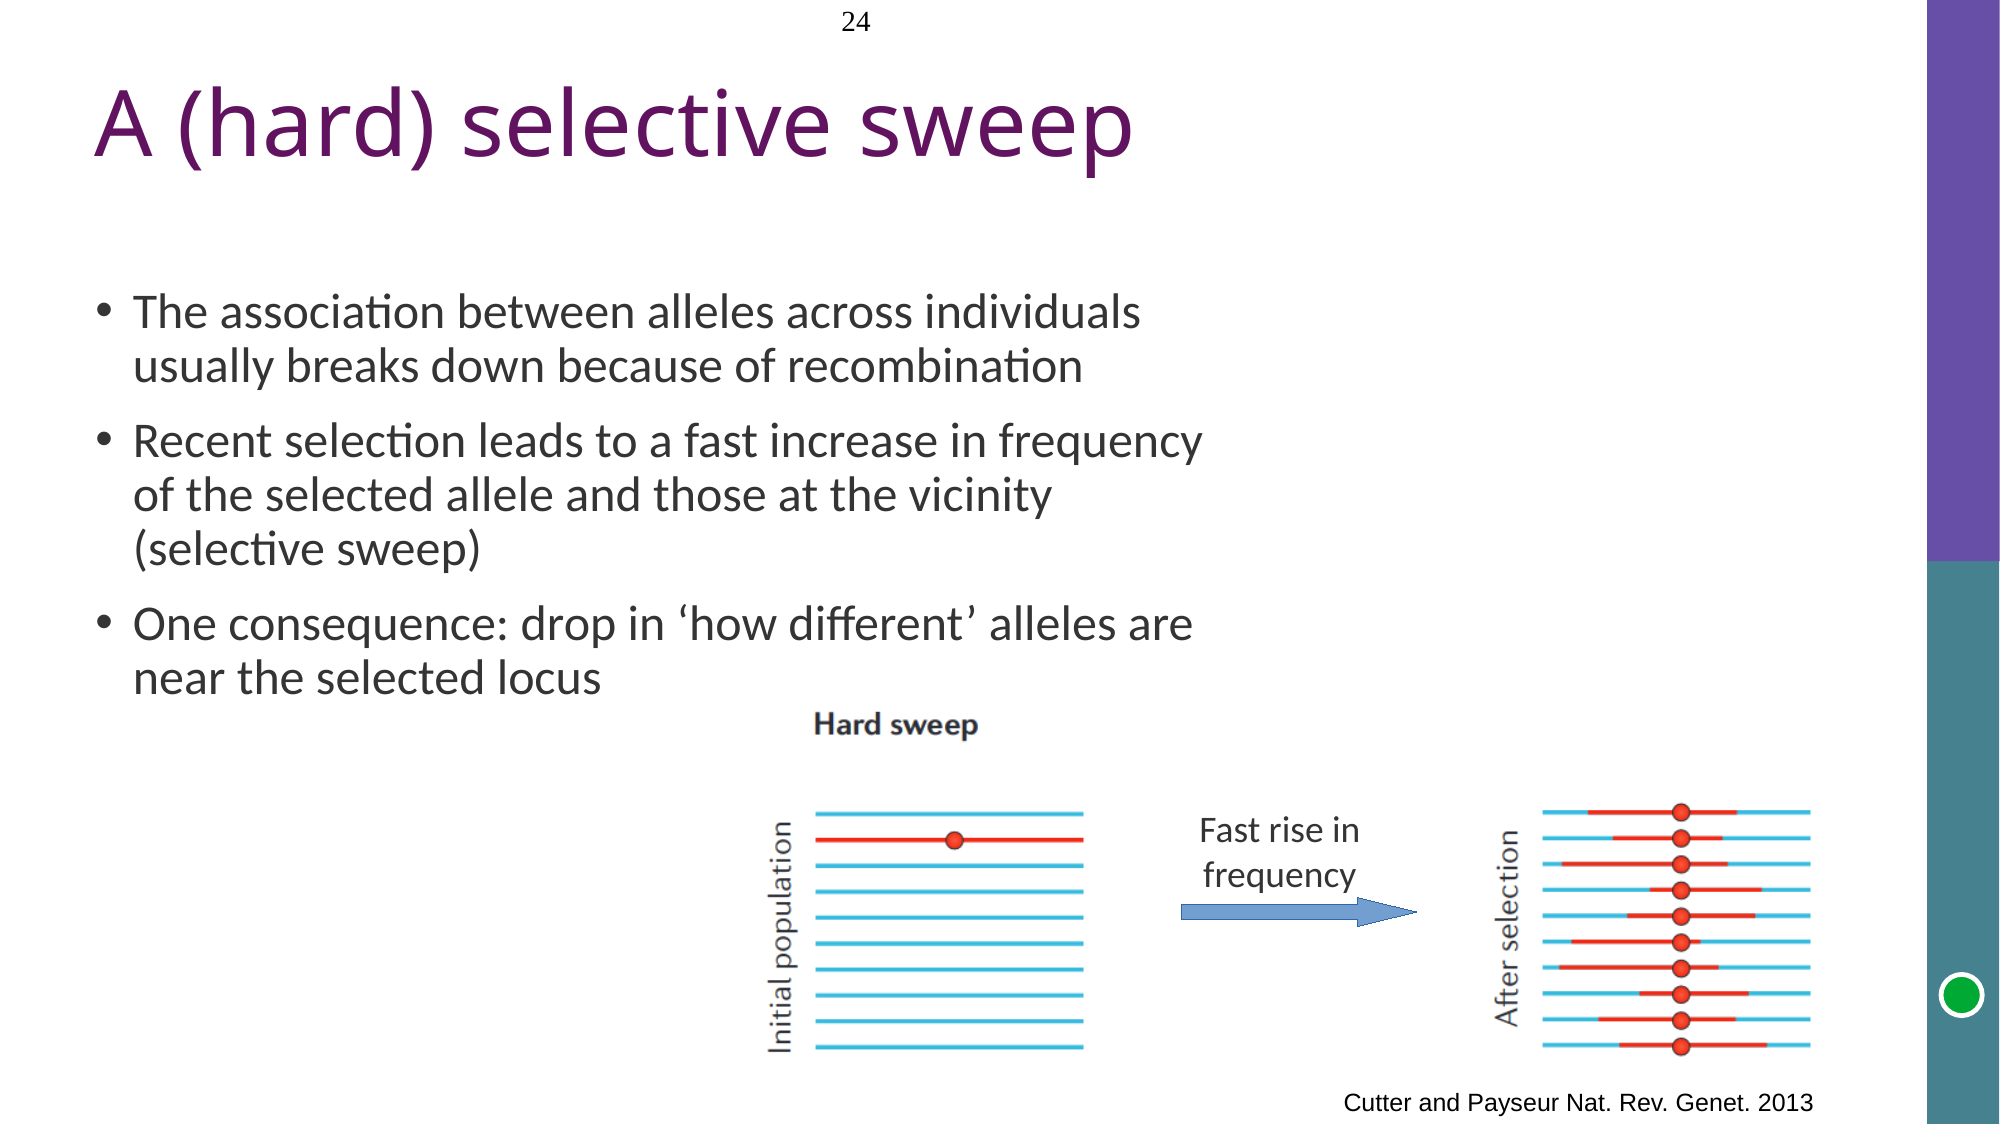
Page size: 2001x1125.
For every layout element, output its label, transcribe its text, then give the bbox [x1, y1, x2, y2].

picture [749, 708, 1092, 1092]
list The association between alleles across individuals usually breaks down because of recombination Recent selection leads to a fast increase in frequency of the selected allele and those at the vicinity (selective sweep) One consequence: drop in ‘how different’ alleles are near the selected locus [80, 278, 1269, 1004]
title A (hard) selective sweep [79, 91, 1907, 278]
text_box Fast rise in frequency [1172, 797, 1387, 887]
text_box [1181, 897, 1417, 927]
text_box [1941, 974, 1983, 1016]
picture [1476, 783, 1819, 1079]
text_box Cutter and Payseur Nat. Rev. Genet. 2013 [1328, 1079, 1919, 1122]
